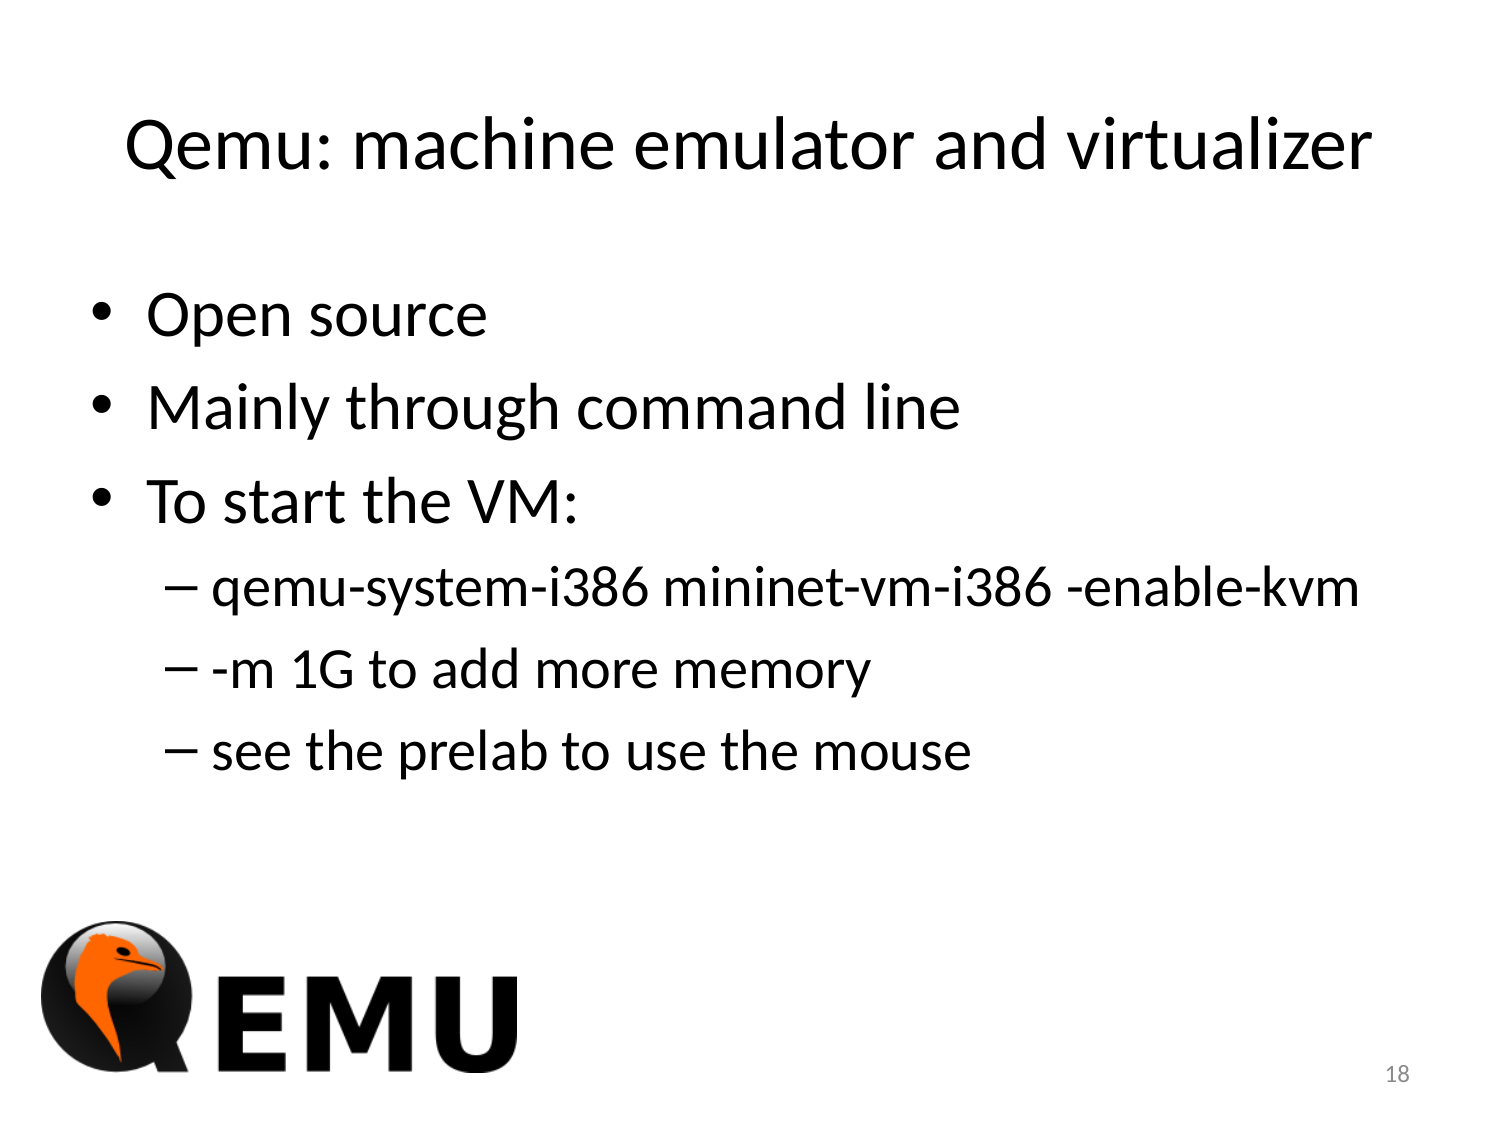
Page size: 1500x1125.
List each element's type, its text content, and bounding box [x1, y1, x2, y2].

list Open source Mainly through command line To start the VM: qemu-system-i386 mininet-vm-i386 -enable-kvm -m 1G to add more memory see the prelab to use the mouse [75, 262, 1425, 1005]
title Qemu: machine emulator and virtualizer [75, 45, 1425, 233]
picture [40, 920, 517, 1073]
slide_number 18 [1074, 1042, 1425, 1103]
